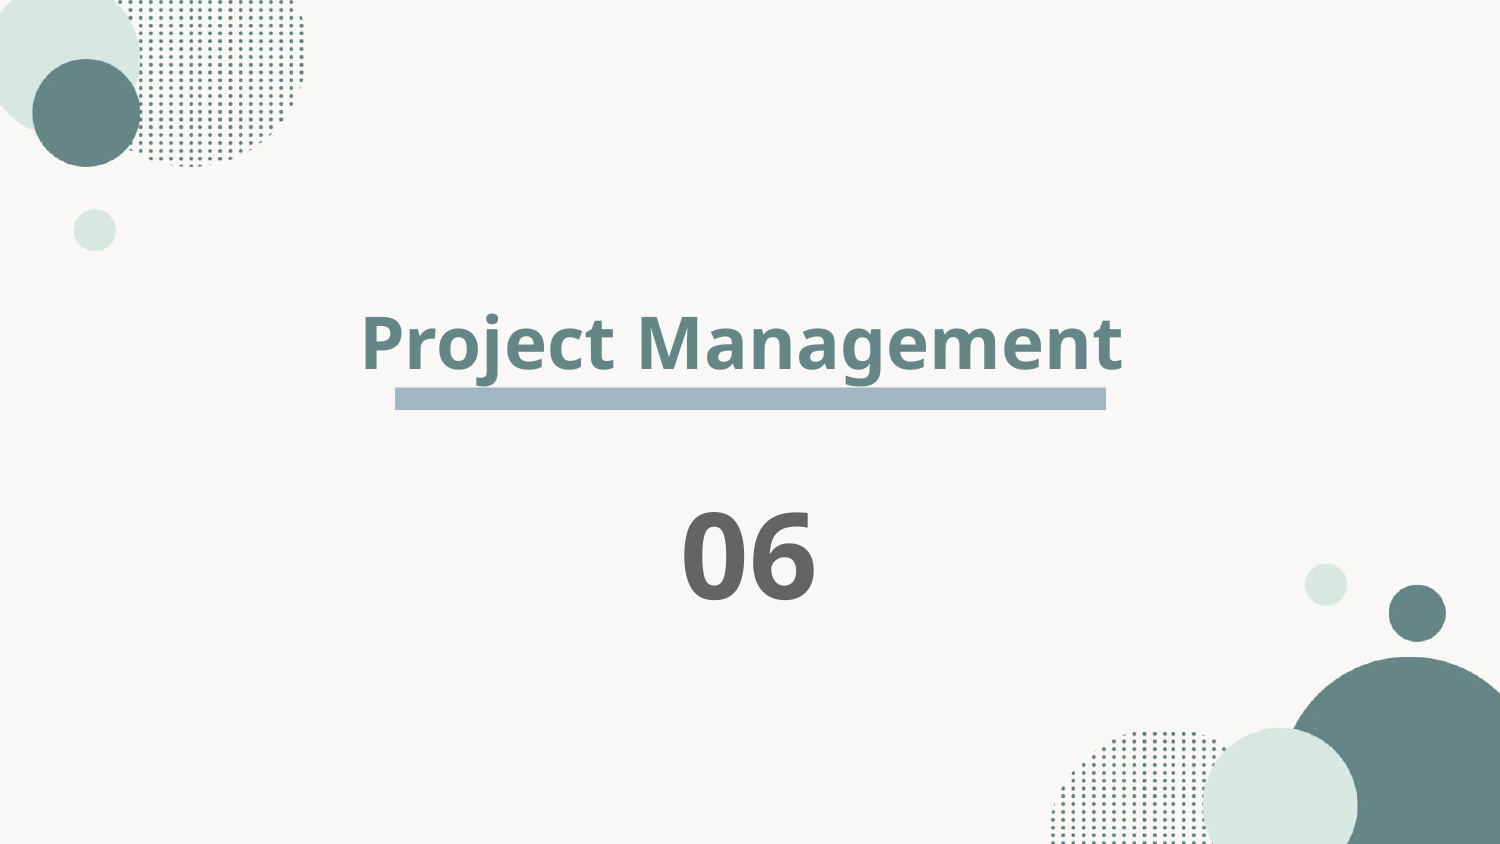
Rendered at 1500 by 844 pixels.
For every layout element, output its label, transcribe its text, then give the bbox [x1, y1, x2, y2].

picture [0, 0, 1500, 844]
text_box 06 [630, 449, 869, 654]
text_box Project Management [323, 289, 1161, 436]
